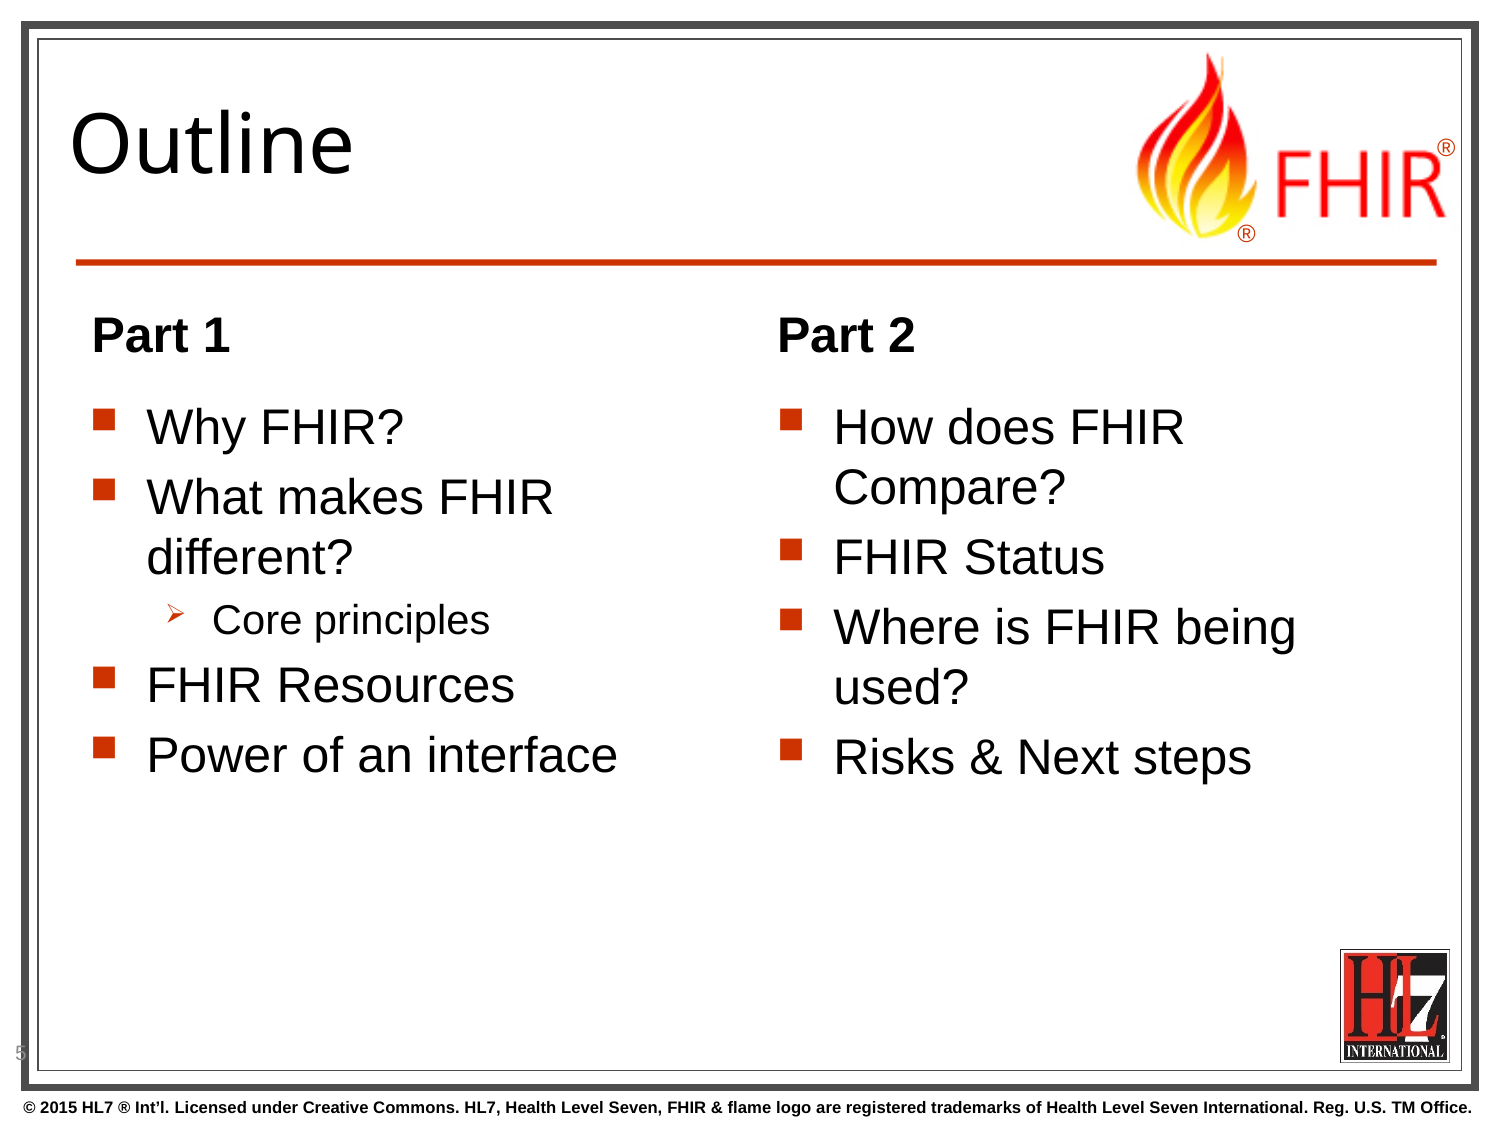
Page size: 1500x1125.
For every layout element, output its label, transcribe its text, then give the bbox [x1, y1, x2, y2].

list Part 1 [76, 280, 740, 386]
list Why FHIR? What makes FHIR different? Core principles FHIR Resources Power of an interface [75, 386, 738, 1059]
slide_number 5 [0, 1034, 119, 1071]
title Outline [53, 54, 1128, 244]
list Part 2 [761, 280, 1425, 386]
picture [1124, 42, 1458, 249]
list How does FHIR Compare? FHIR Status Where is FHIR being used? Risks & Next steps [761, 386, 1425, 1059]
picture [1340, 949, 1450, 1063]
